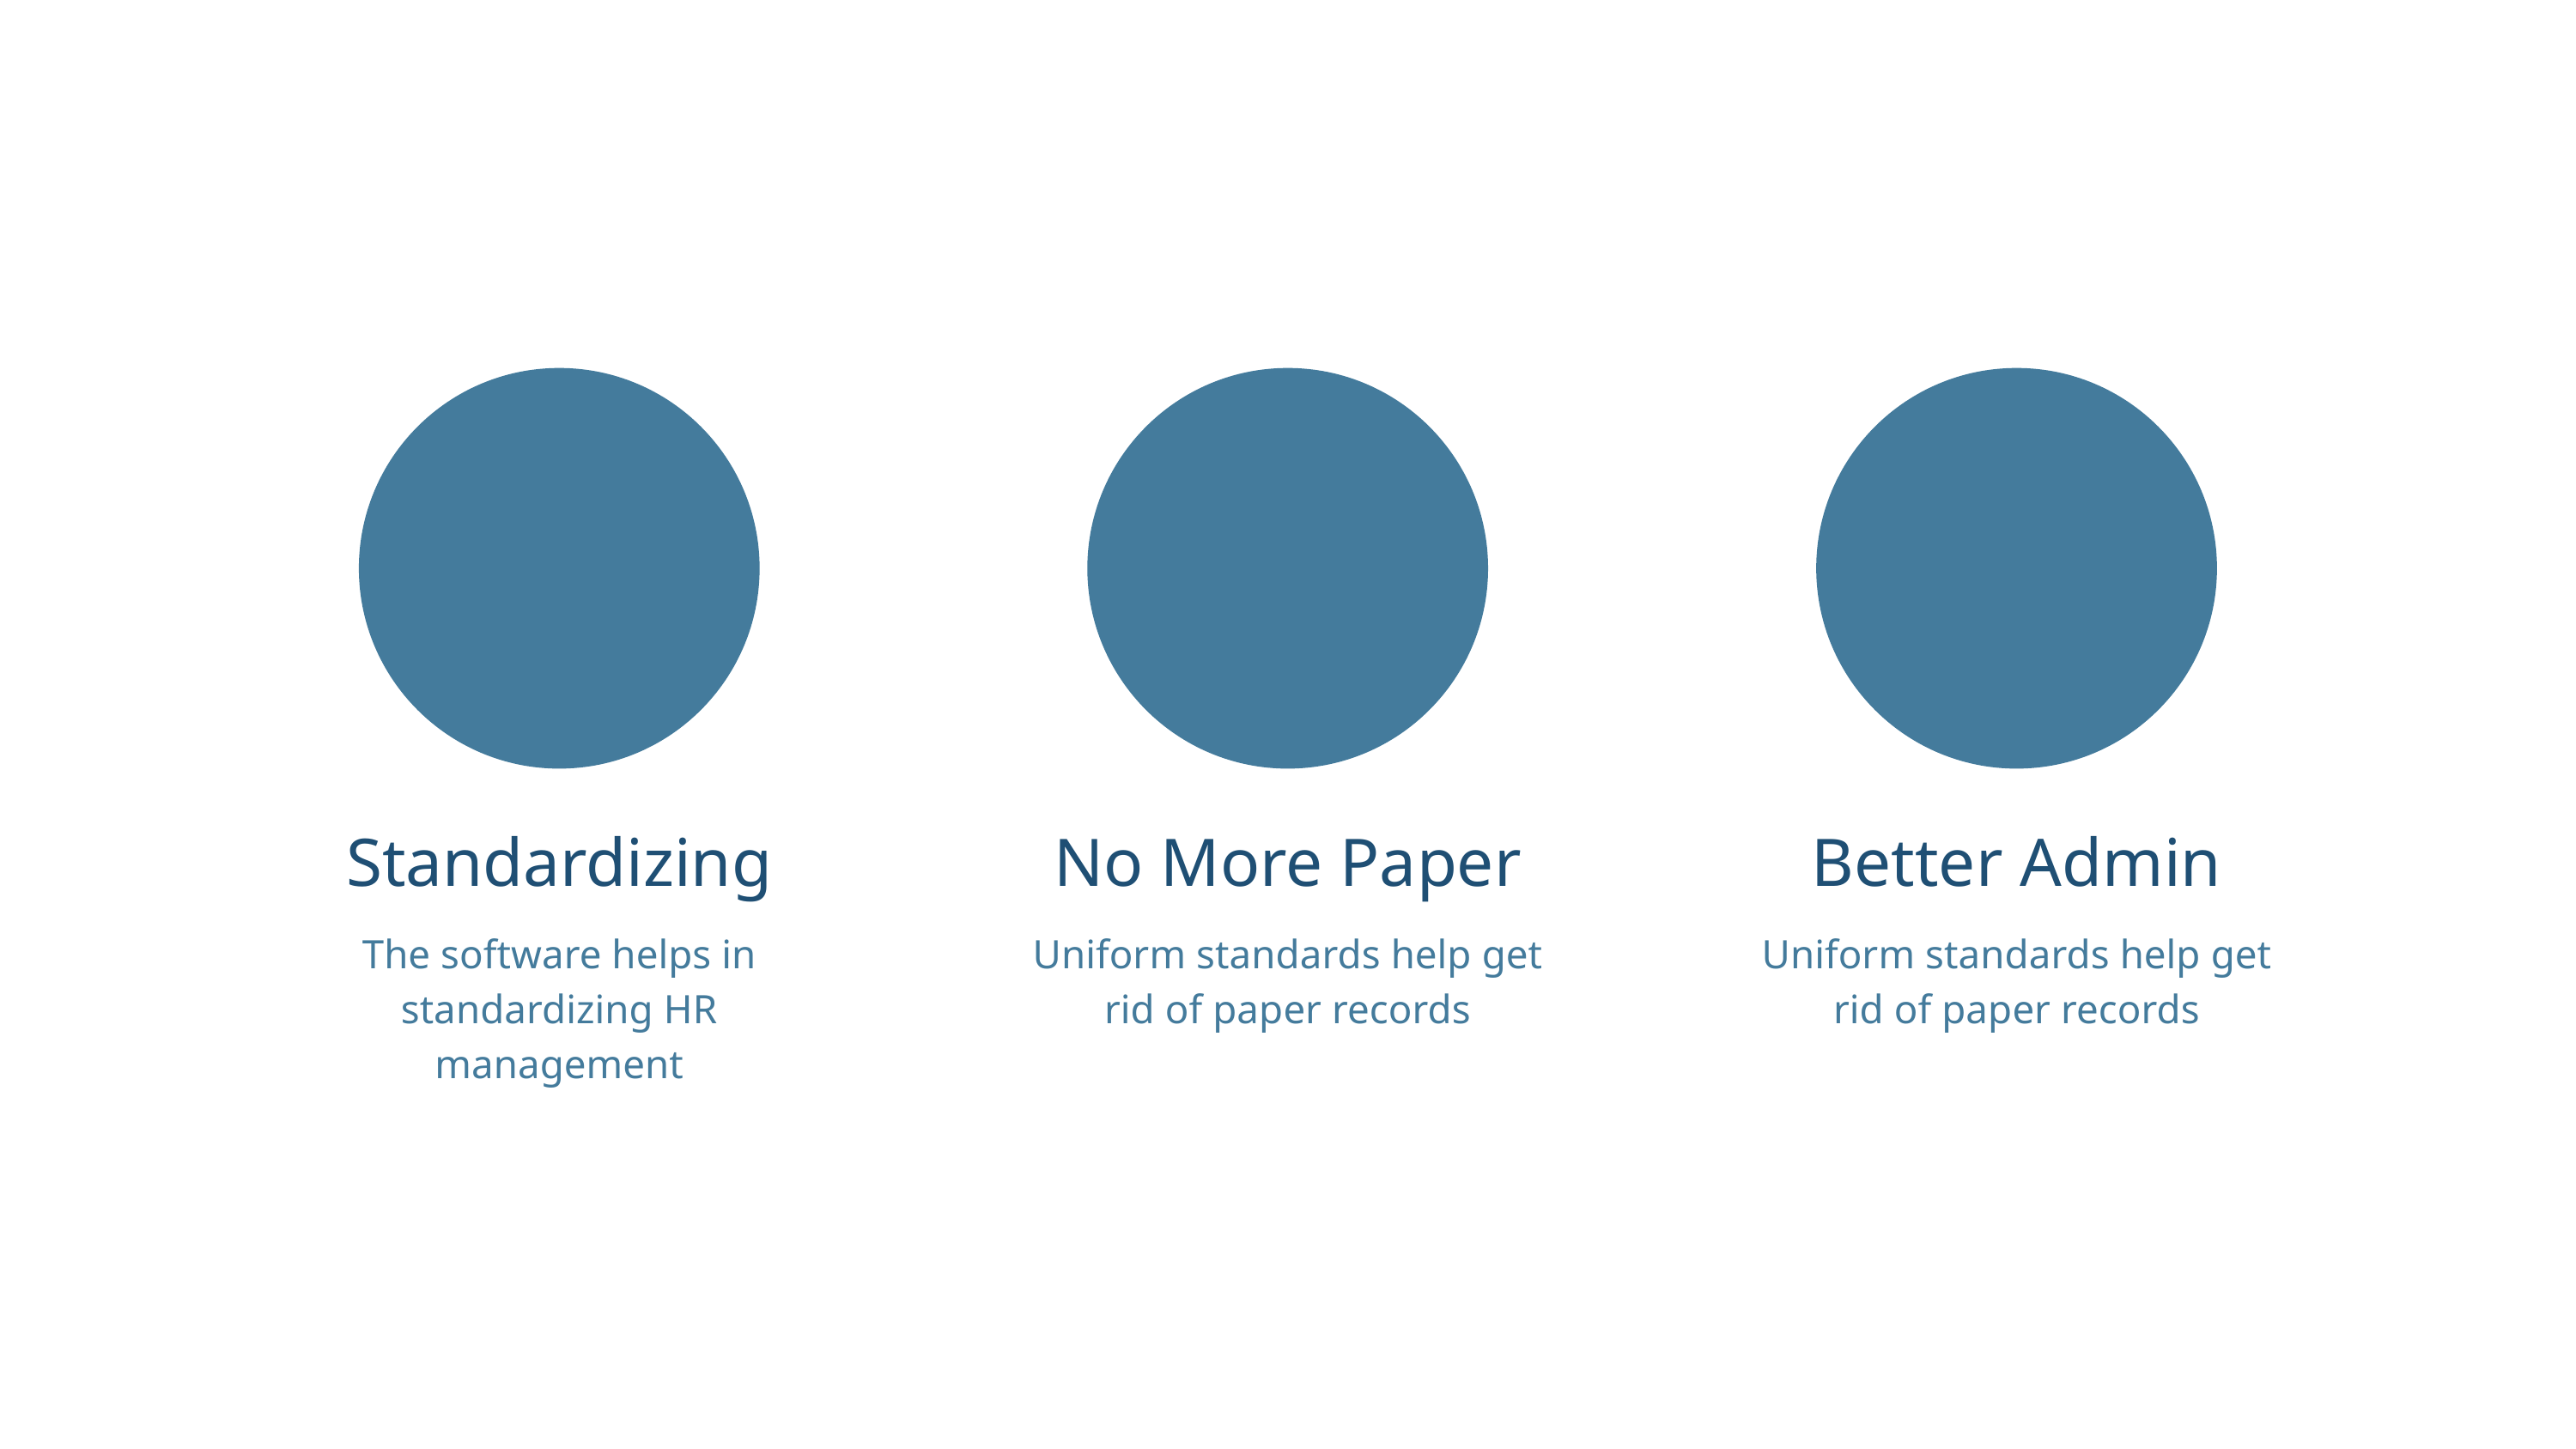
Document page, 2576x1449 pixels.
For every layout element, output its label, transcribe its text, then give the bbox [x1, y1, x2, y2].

text_box Uniform standards help get rid of paper records [1026, 922, 1550, 1032]
text_box Better Admin [1705, 807, 2328, 900]
text_box Standardizing [248, 807, 871, 900]
text_box Uniform standards help get rid of paper records [1755, 922, 2278, 1032]
text_box The software helps in standardizing HR management [297, 922, 821, 1087]
text_box No More Paper [976, 807, 1599, 900]
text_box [358, 367, 760, 769]
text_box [1815, 367, 2218, 769]
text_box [1087, 367, 1489, 769]
